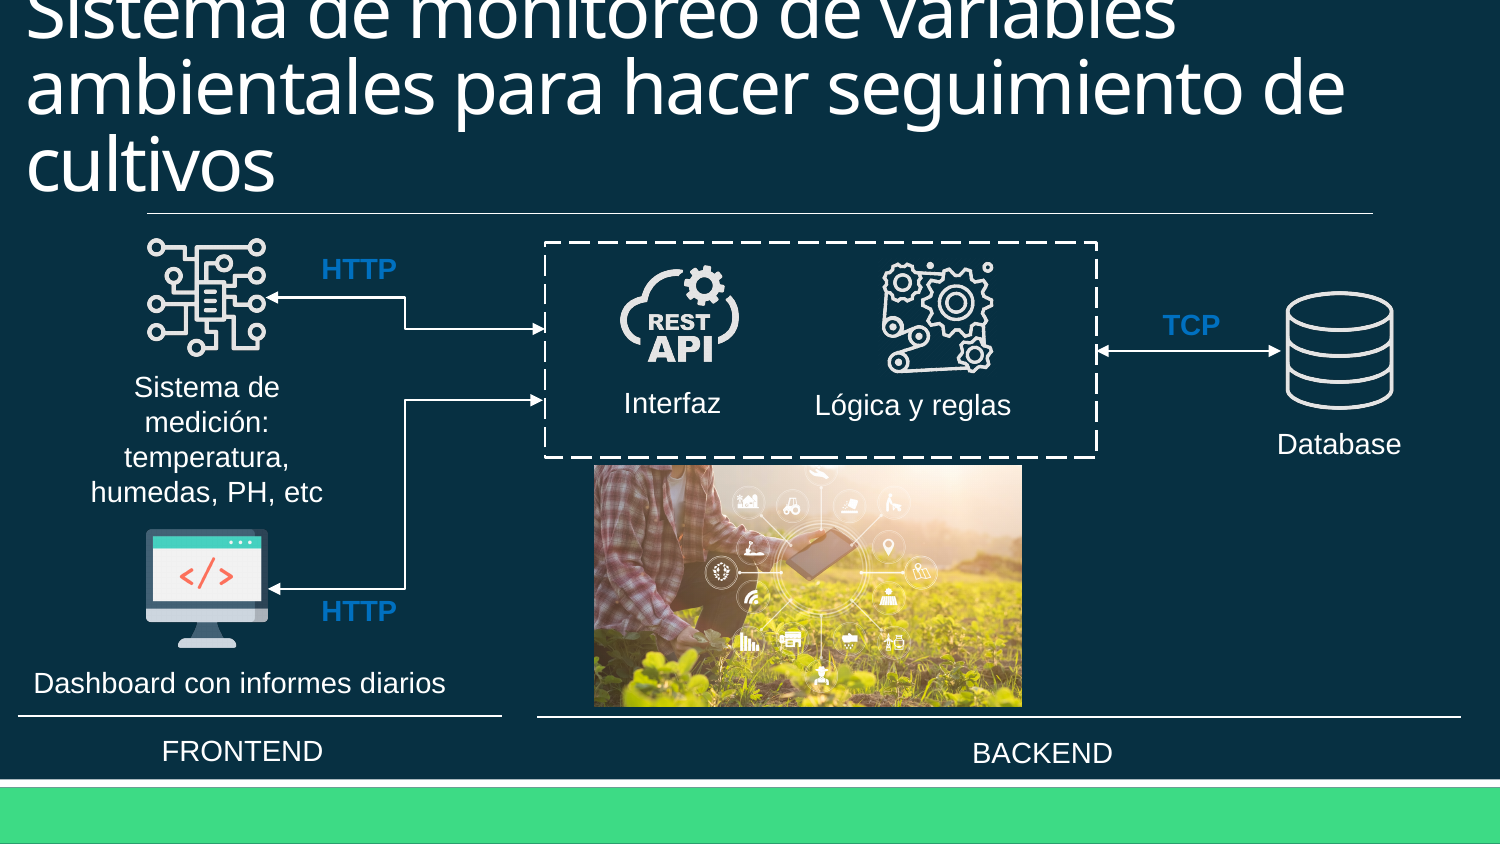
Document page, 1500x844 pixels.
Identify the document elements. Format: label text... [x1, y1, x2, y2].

picture [877, 257, 997, 377]
text_box [545, 242, 1097, 458]
title Sistema de monitoreo de variables ambientales para hacer seguimiento de cultivos [17, 34, 1483, 215]
picture [147, 238, 266, 357]
text_box FRONTEND [85, 724, 400, 775]
picture [593, 465, 1023, 707]
text_box TCP [1143, 298, 1240, 349]
text_box BACKEND [885, 727, 1200, 778]
text_box Database [1241, 418, 1438, 468]
text_box [276, 394, 543, 596]
text_box [276, 291, 546, 336]
text_box Dashboard con informes diarios [25, 656, 455, 707]
picture [1280, 291, 1399, 411]
text_box HTTP [310, 243, 408, 294]
text_box HTTP [310, 584, 408, 635]
picture [619, 265, 739, 363]
picture [146, 529, 269, 649]
text_box [1097, 344, 1277, 358]
text_box Sistema de medición: temperatura, humedas, PH, etc [60, 361, 354, 516]
